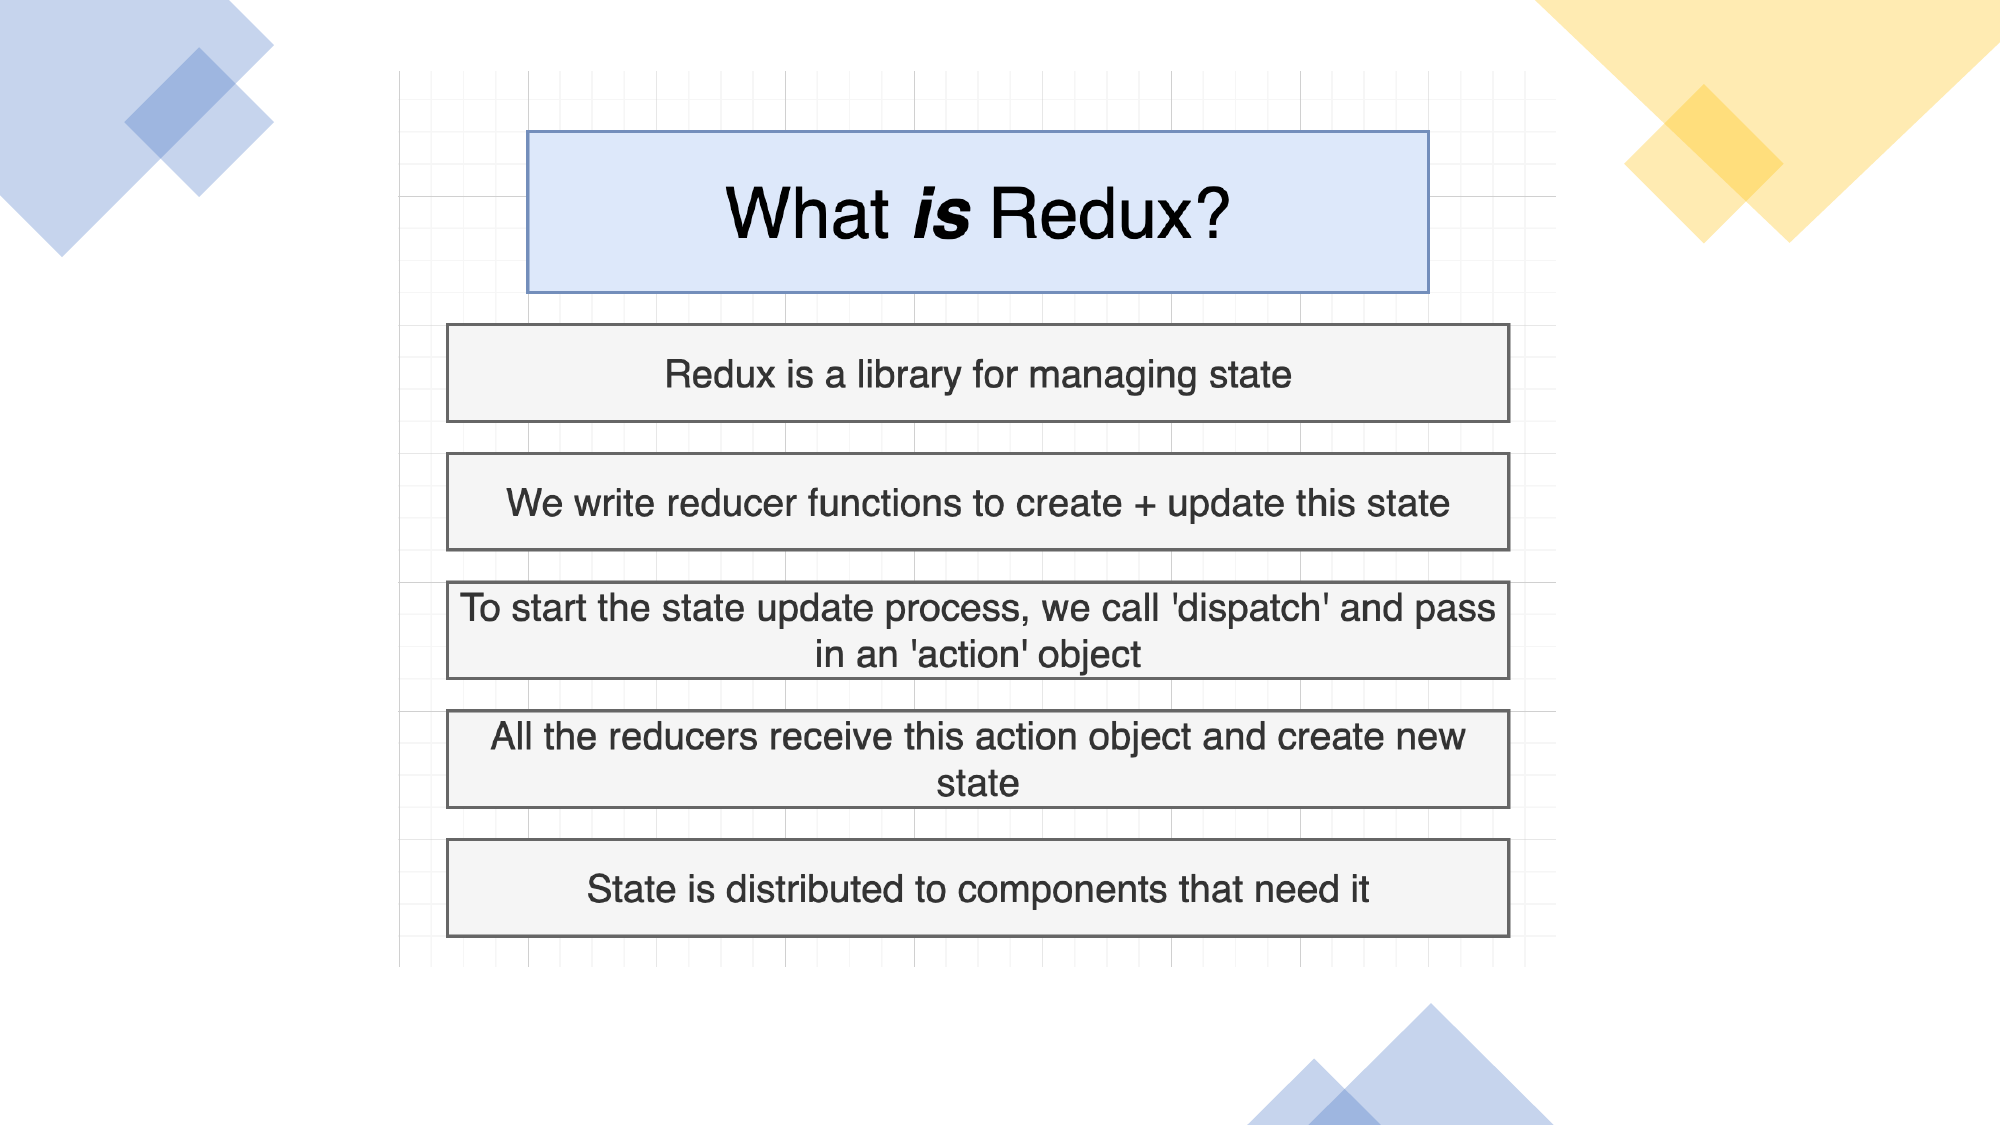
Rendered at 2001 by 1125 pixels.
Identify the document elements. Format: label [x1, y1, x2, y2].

text_box [1345, 1001, 1556, 1125]
text_box [122, 45, 276, 199]
text_box [1533, 0, 2000, 245]
text_box [1622, 124, 1746, 245]
text_box [0, 0, 2000, 1125]
list [398, 71, 1556, 967]
text_box [0, 0, 276, 259]
text_box [1245, 1057, 1383, 1125]
